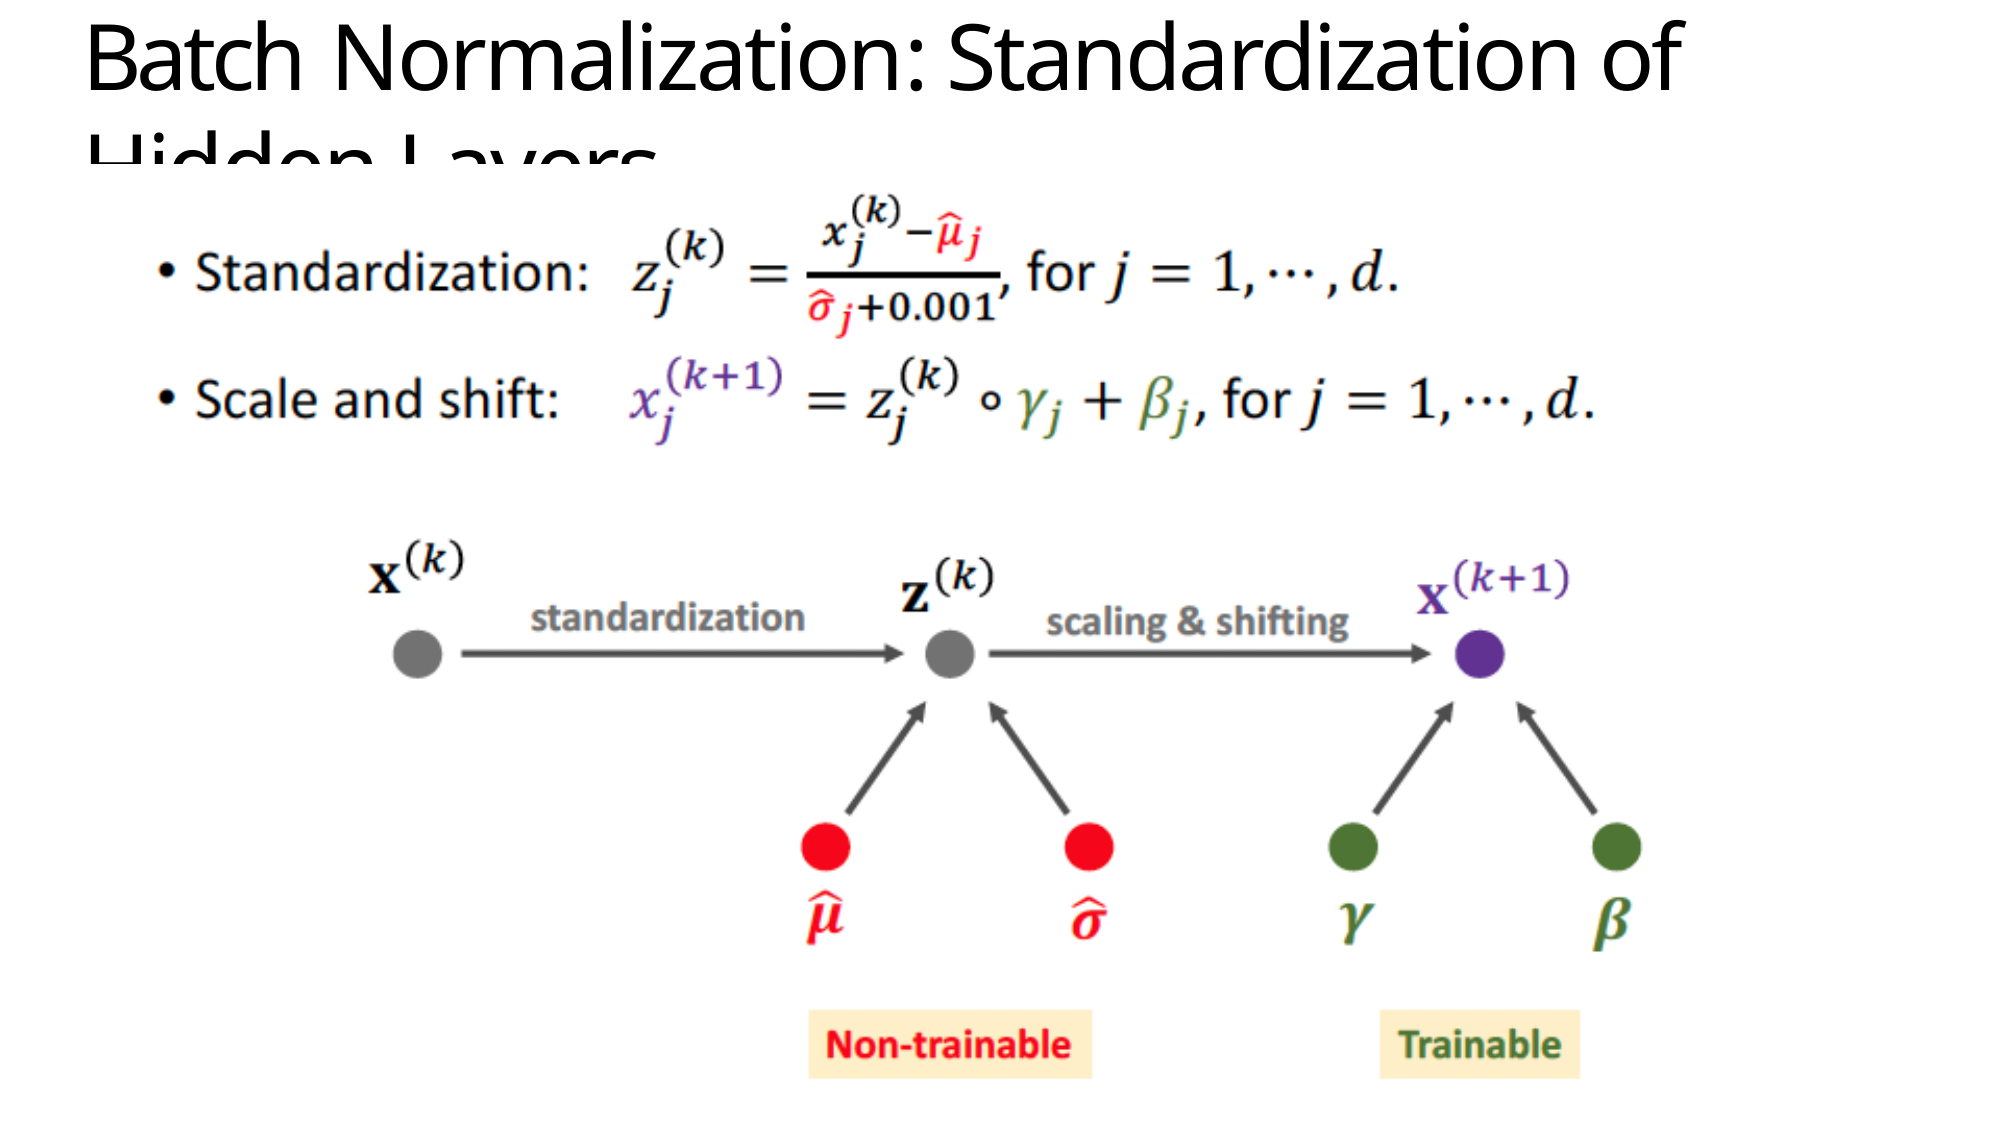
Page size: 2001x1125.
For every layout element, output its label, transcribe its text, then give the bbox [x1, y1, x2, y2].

picture [44, 164, 1956, 1125]
title Batch Normalization: Standardization of Hidden Layers [80, 0, 1930, 164]
